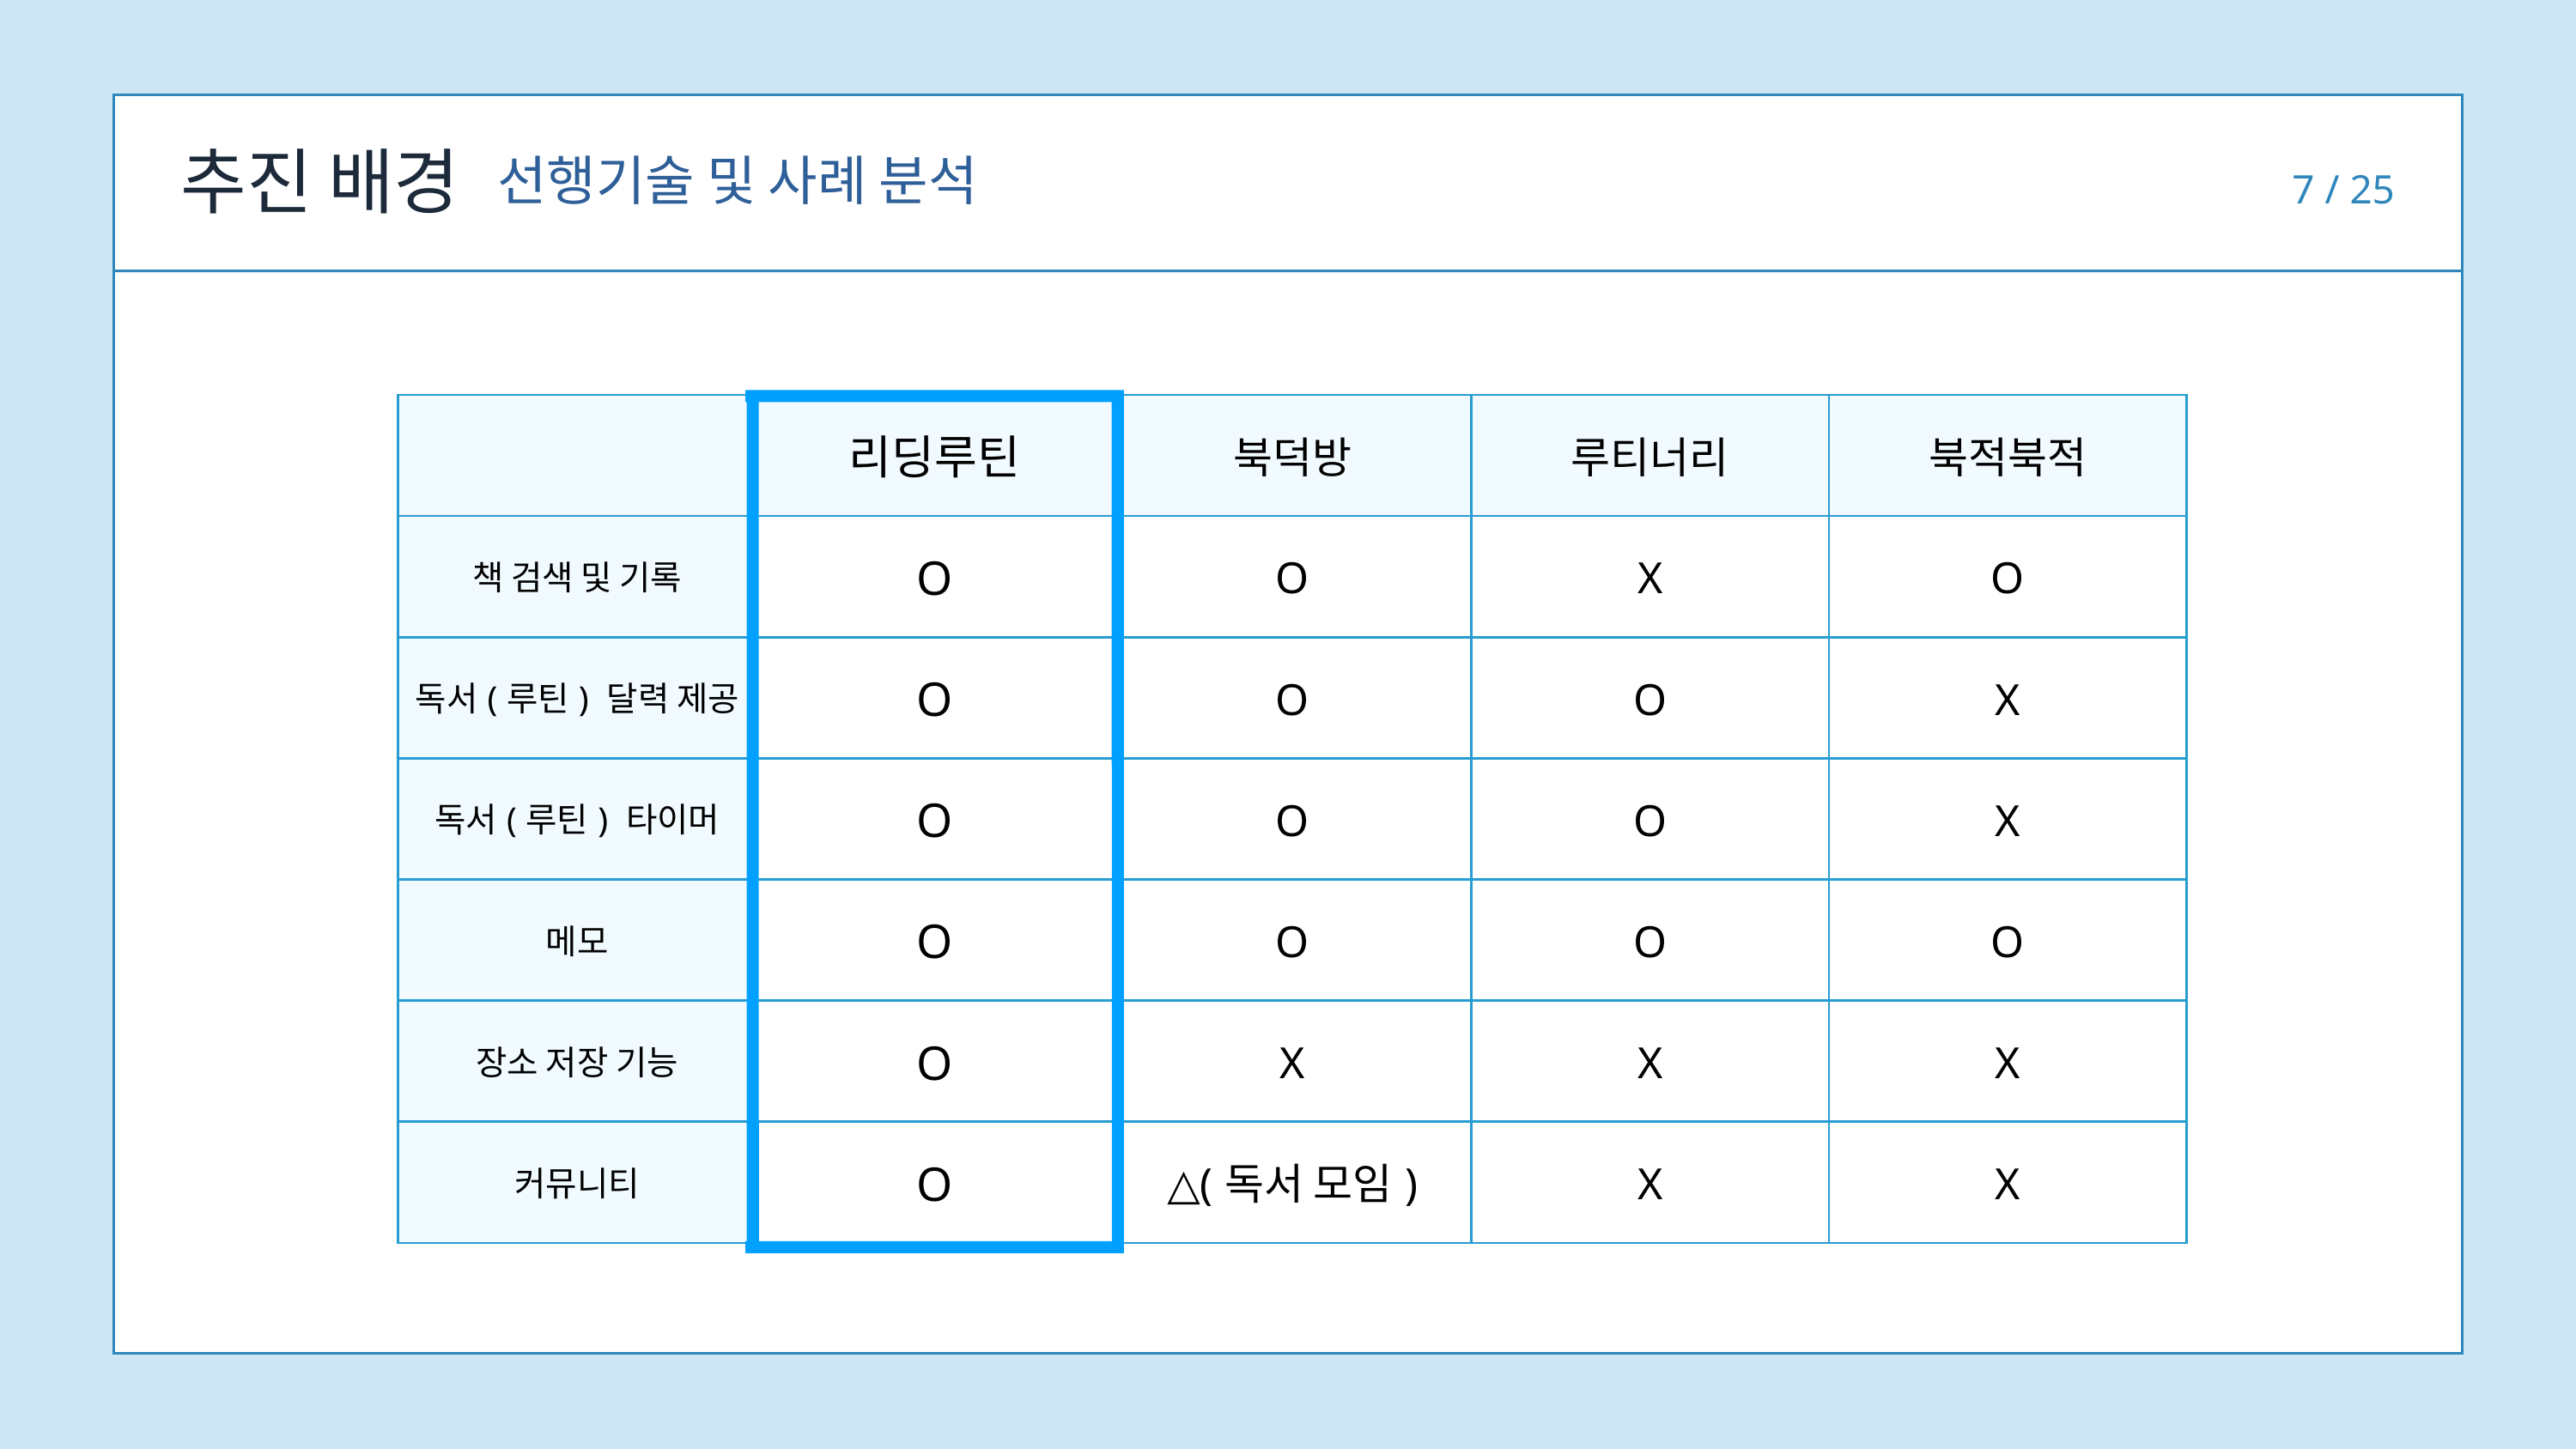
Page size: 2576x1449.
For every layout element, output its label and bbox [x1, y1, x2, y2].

text_box [113, 94, 2463, 1354]
